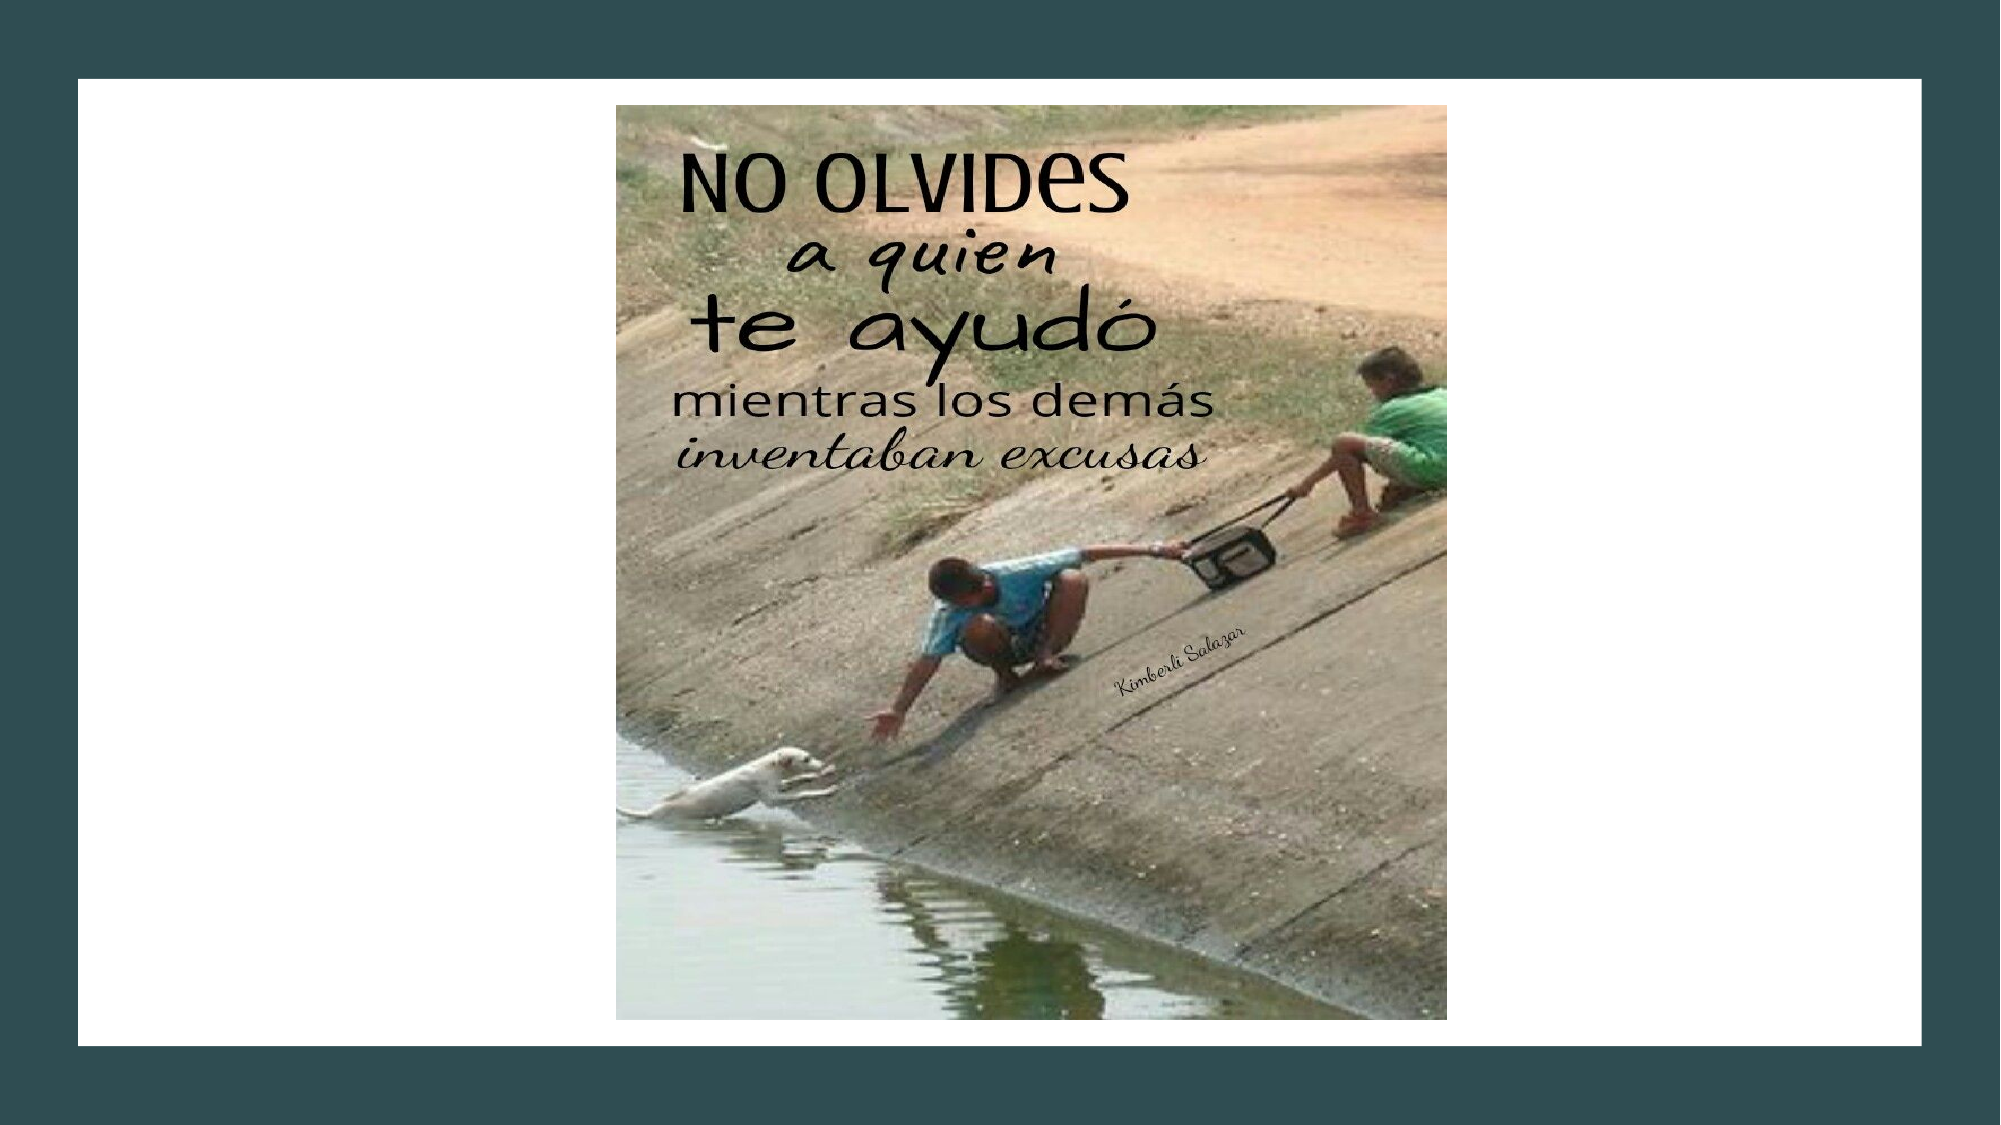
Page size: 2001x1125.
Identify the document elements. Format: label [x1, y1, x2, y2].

text_box [0, 0, 2000, 1125]
text_box [77, 78, 1923, 1047]
list [616, 105, 1447, 1020]
